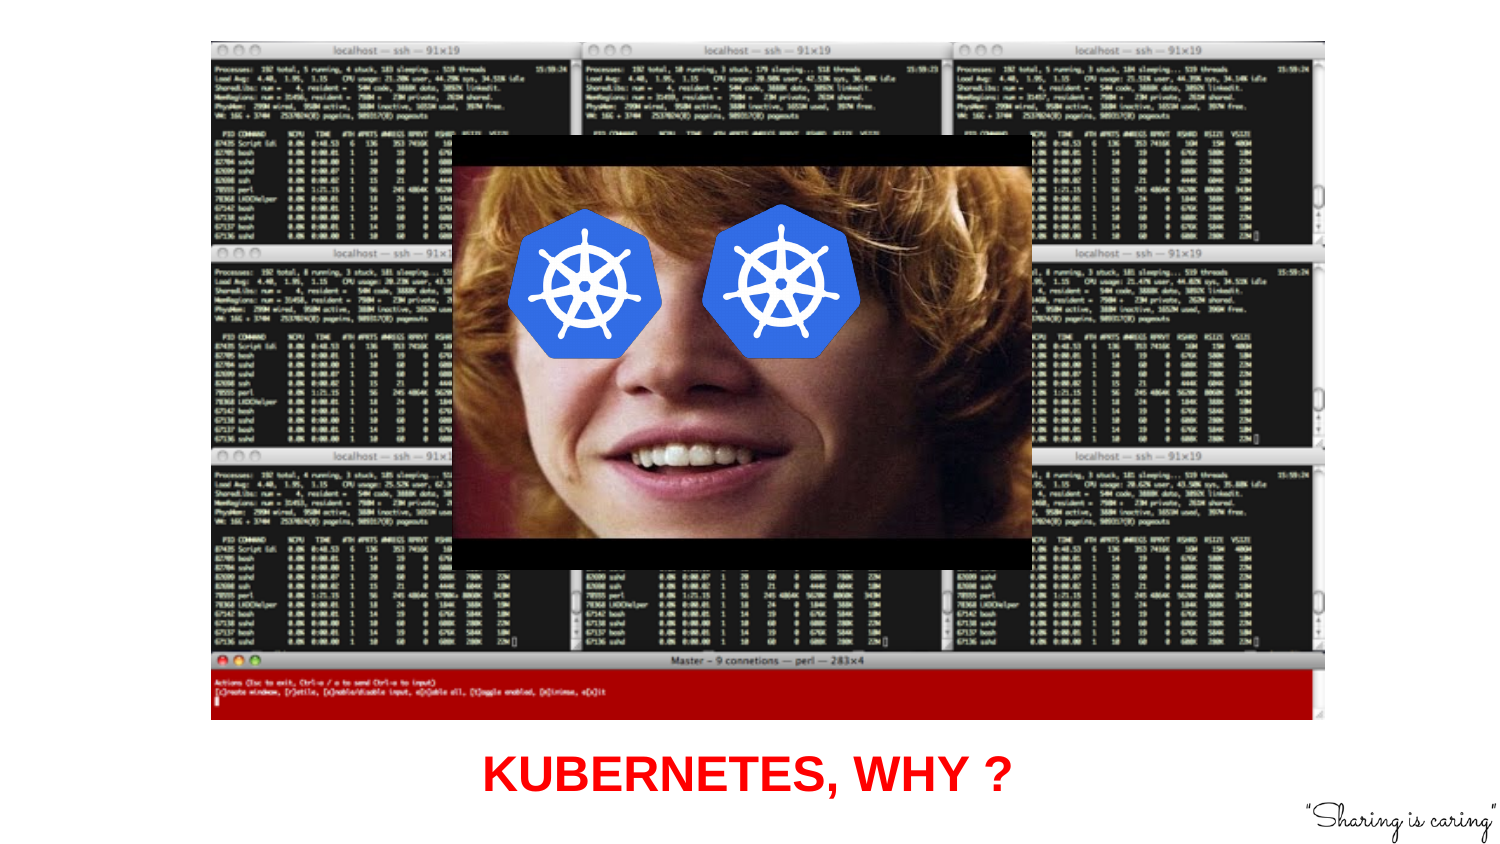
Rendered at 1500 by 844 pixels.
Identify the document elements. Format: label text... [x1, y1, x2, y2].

picture [1302, 797, 1500, 844]
picture [211, 41, 1325, 720]
text_box KUBERNETES, WHY ? [467, 720, 1032, 844]
